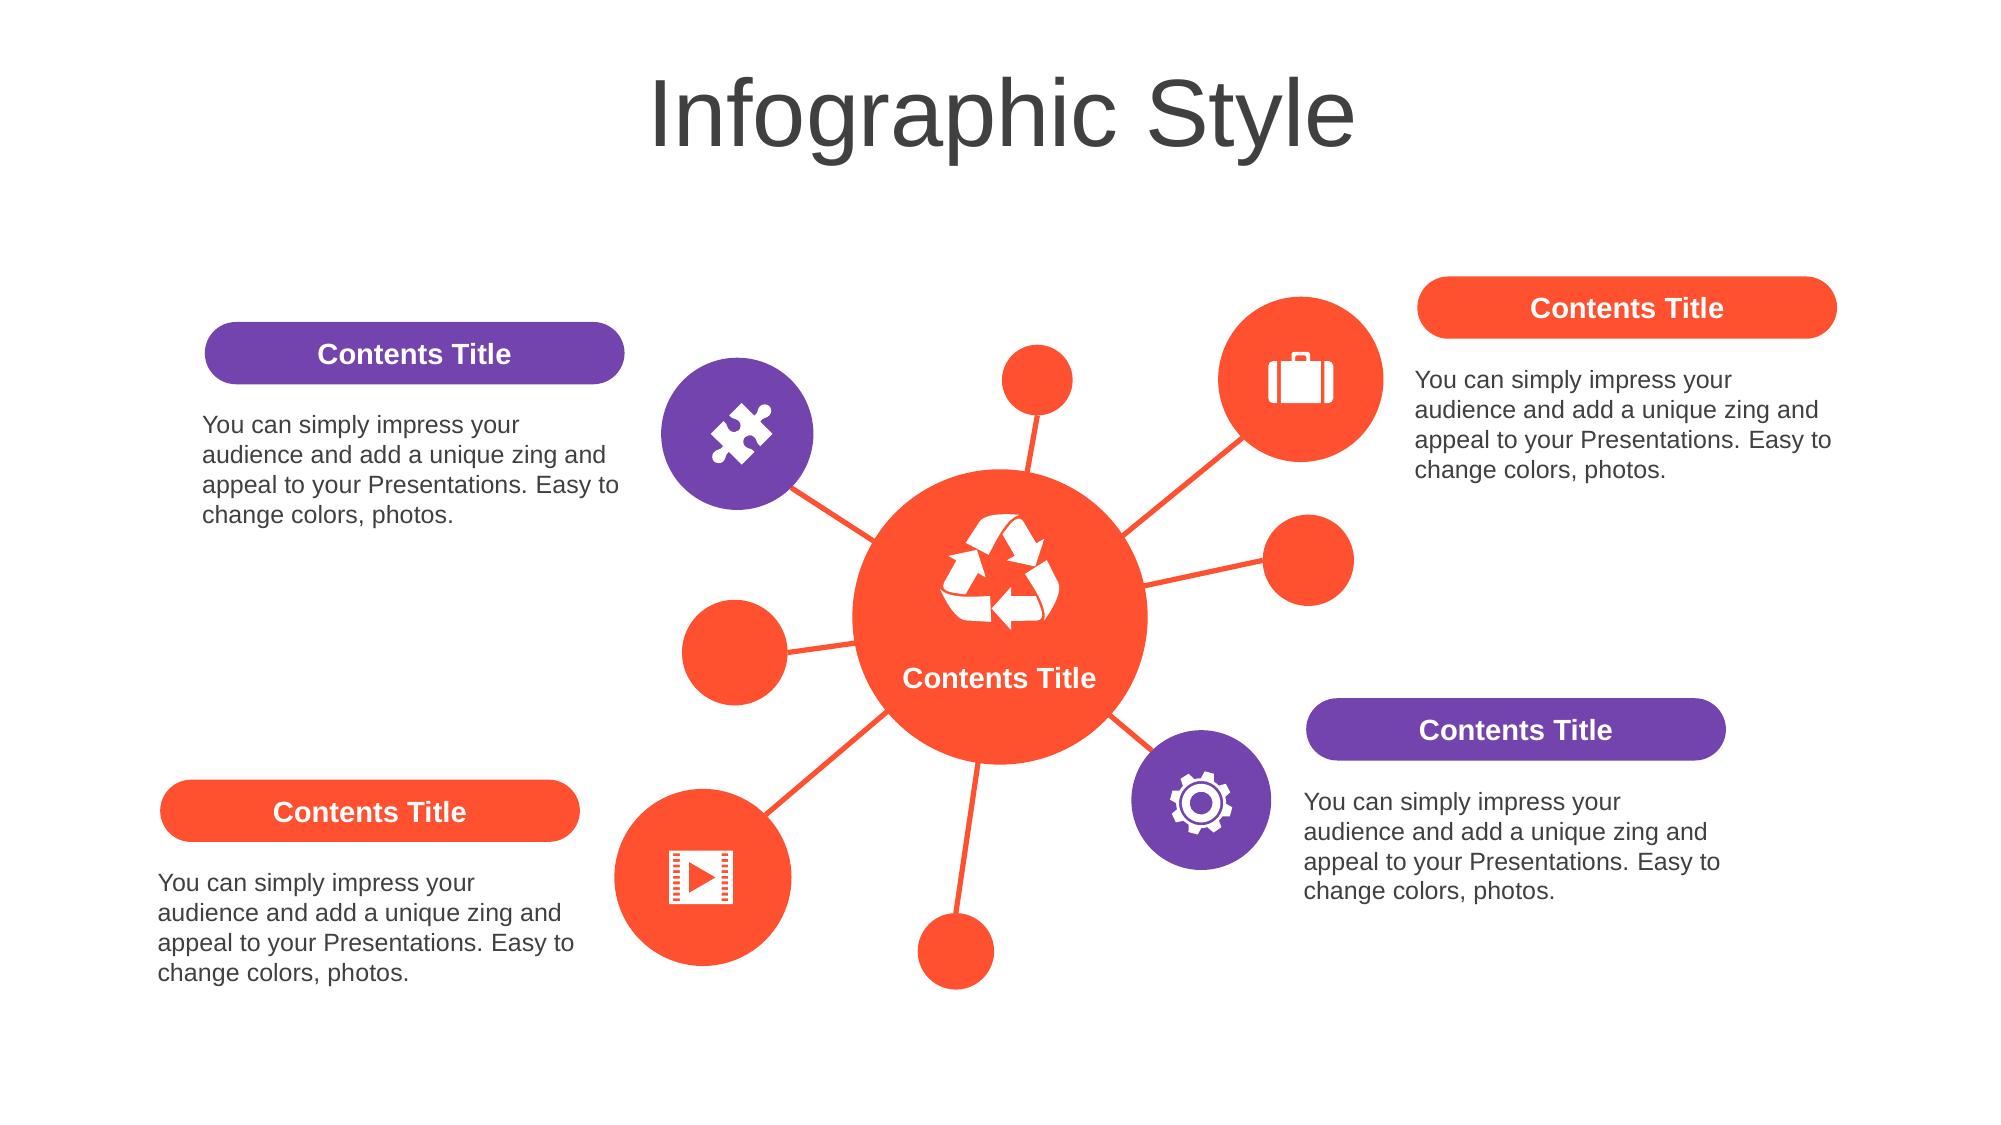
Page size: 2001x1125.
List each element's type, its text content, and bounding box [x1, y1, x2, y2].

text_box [614, 296, 1384, 990]
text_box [1399, 276, 1855, 493]
list Infographic Style [53, 55, 1952, 175]
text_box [142, 779, 598, 996]
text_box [187, 321, 643, 538]
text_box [1288, 698, 1744, 915]
